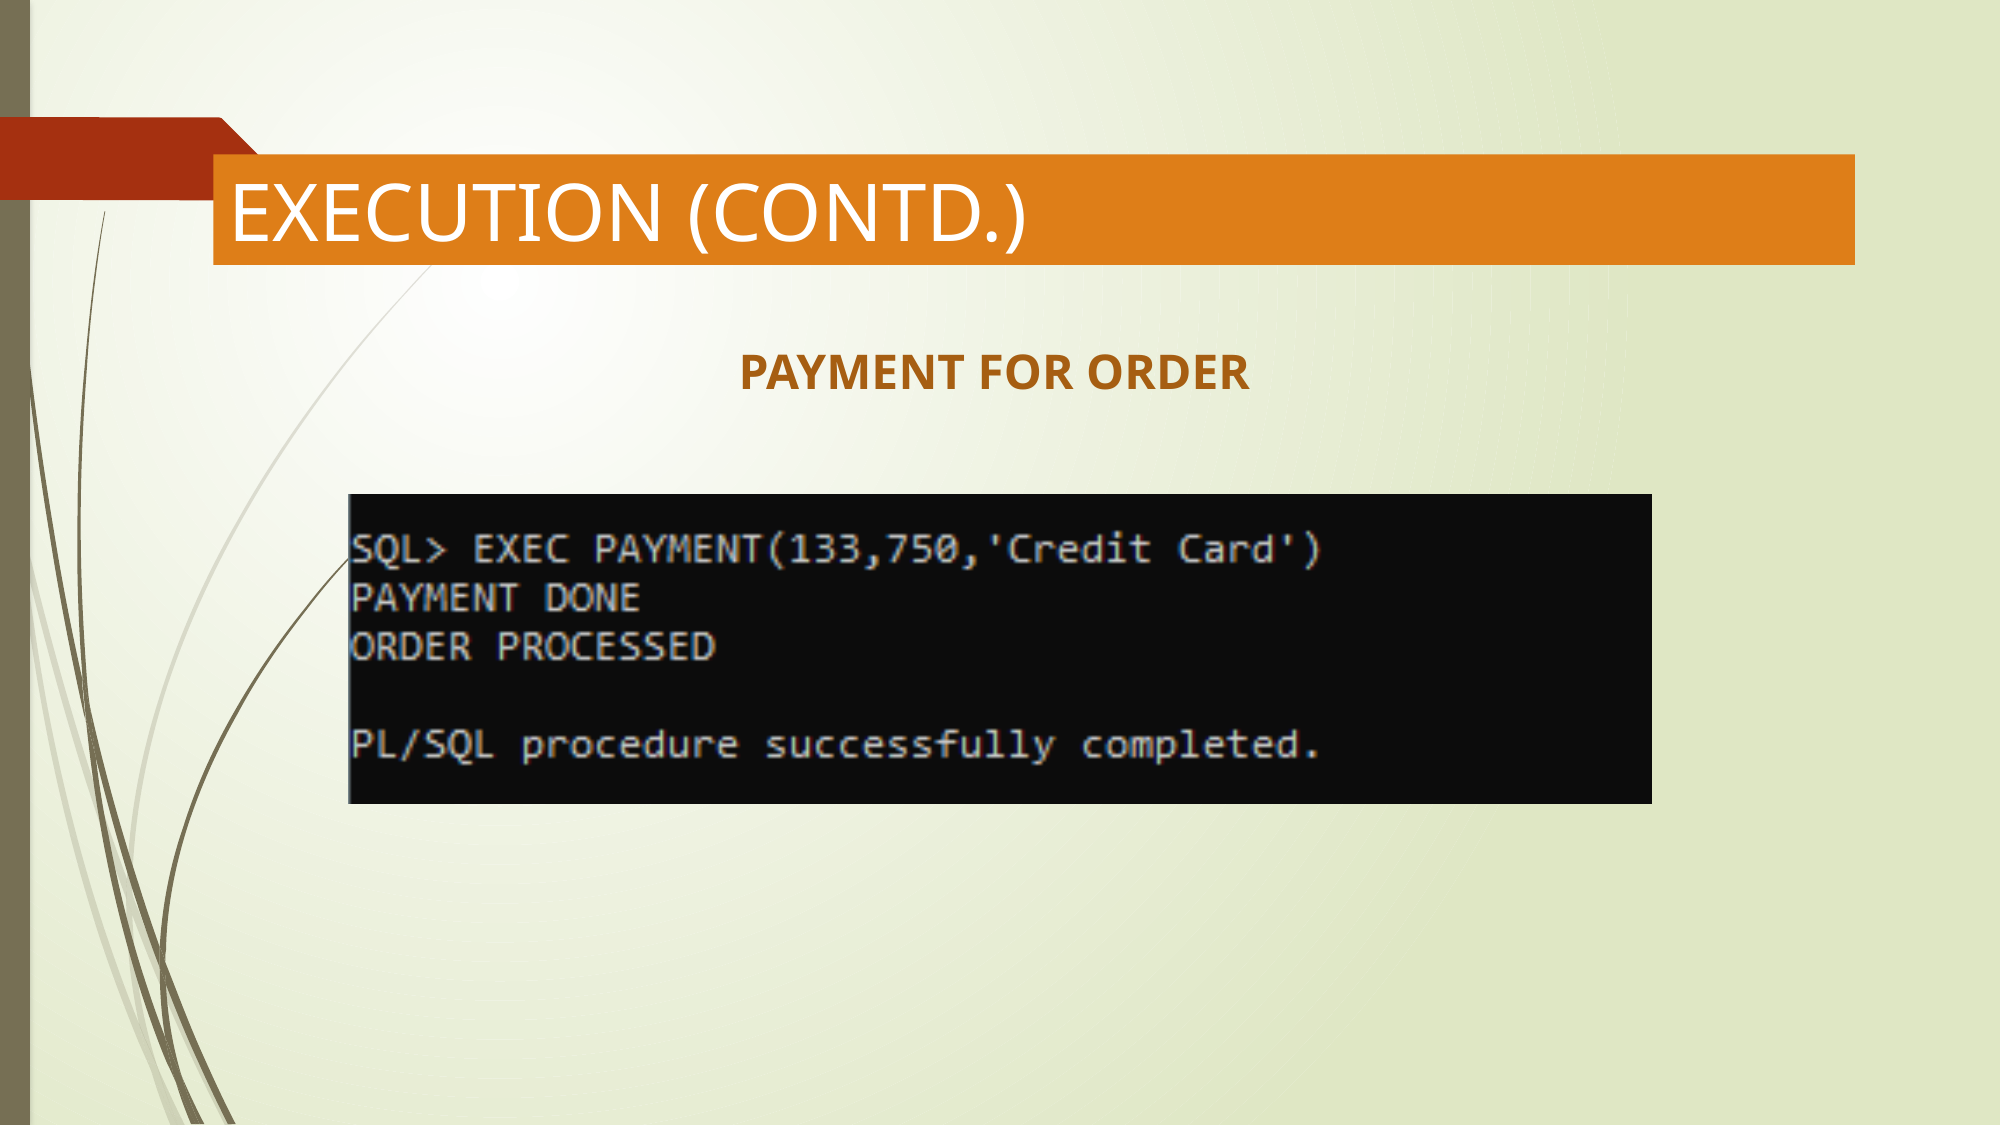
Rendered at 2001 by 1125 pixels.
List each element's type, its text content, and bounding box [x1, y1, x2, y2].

list PAYMENT FOR ORDER [723, 333, 1277, 426]
picture [348, 494, 1652, 804]
title EXECUTION (CONTD.) [213, 154, 1855, 265]
